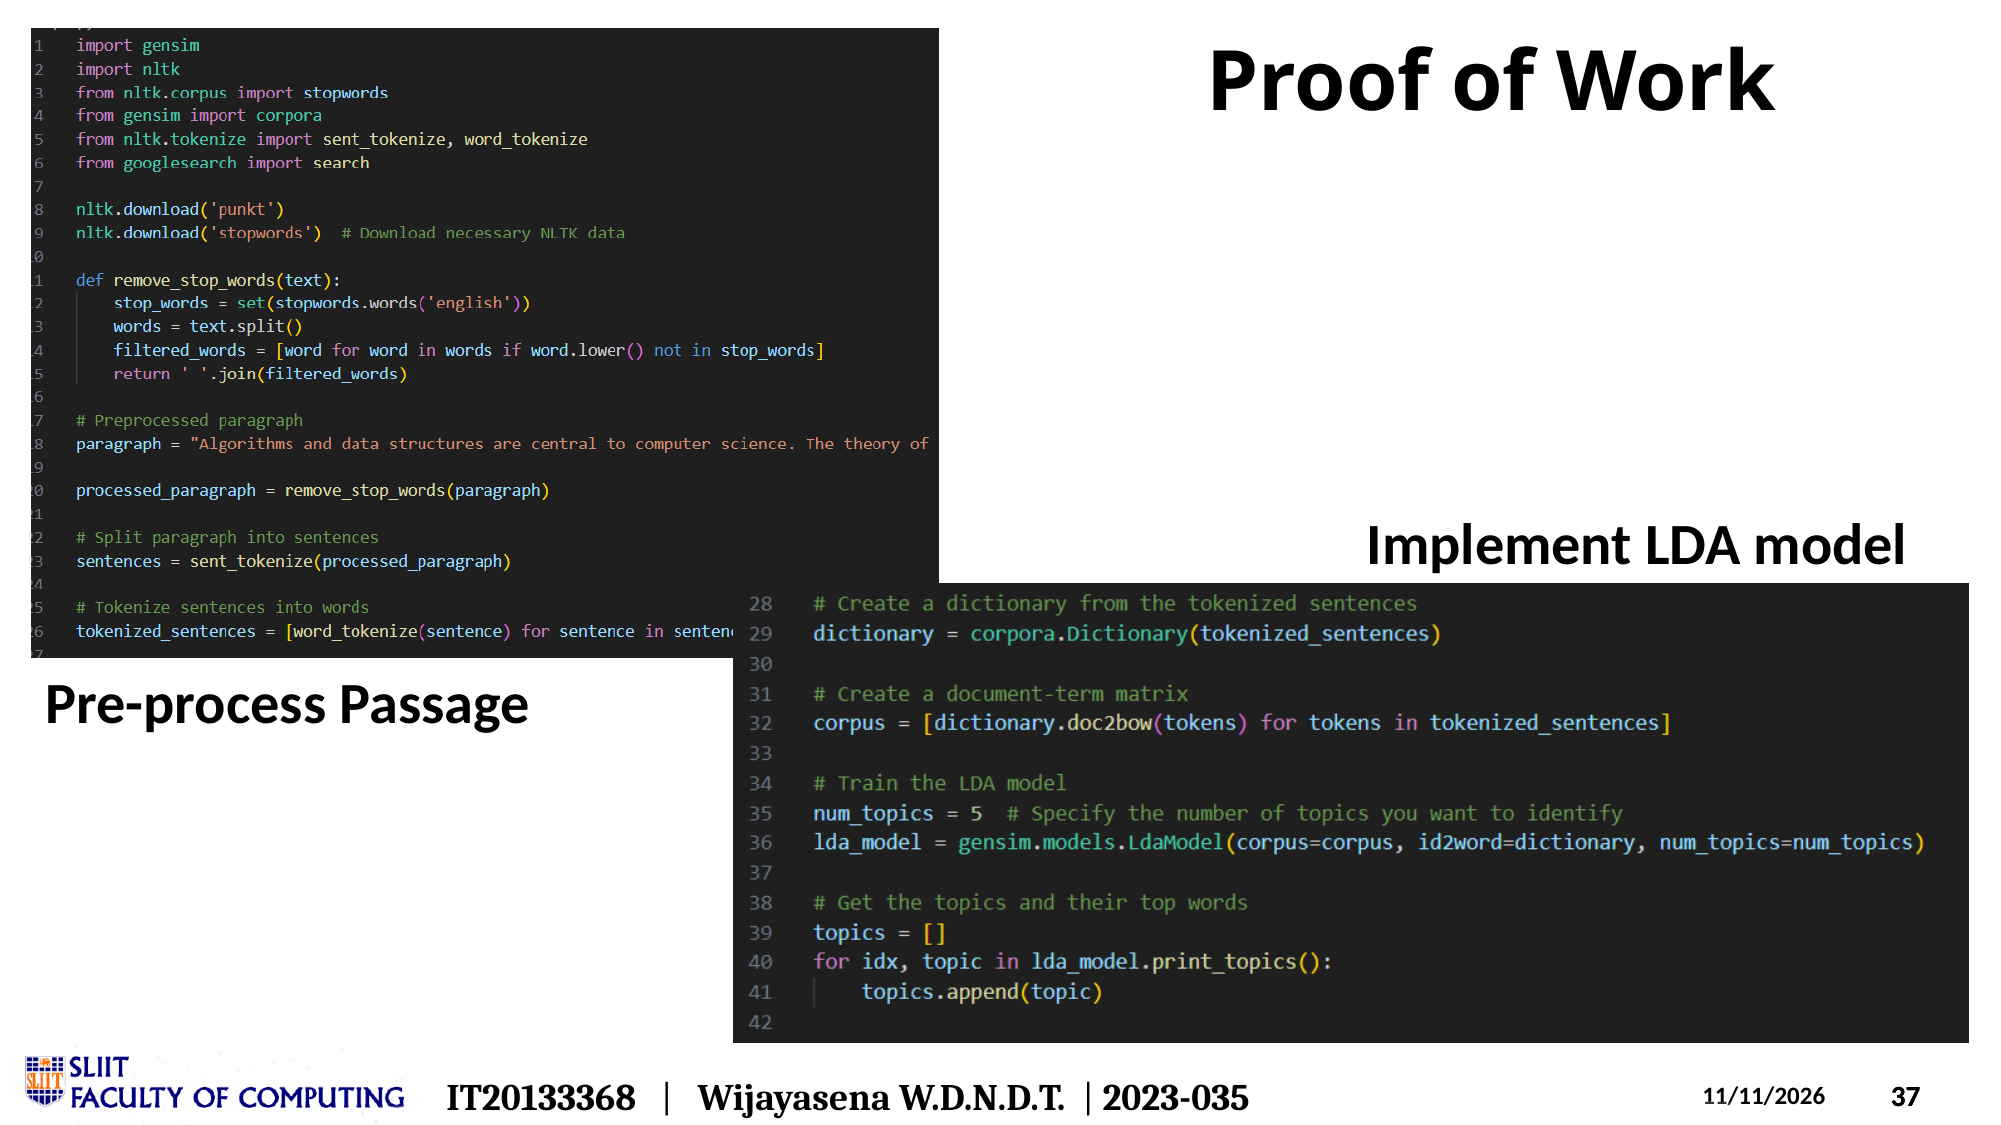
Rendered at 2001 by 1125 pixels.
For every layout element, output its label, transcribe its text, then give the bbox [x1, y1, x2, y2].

text_box Implement LDA model [1351, 498, 1969, 583]
picture [30, 28, 1969, 1043]
text_box Pre-process Passage [30, 658, 549, 743]
text_box Proof of Work [1175, 31, 1808, 158]
picture [0, 1045, 413, 1124]
text_box IT20133368 | Wijayasena W.D.N.D.T. | 2023-035 [431, 1065, 1550, 1125]
